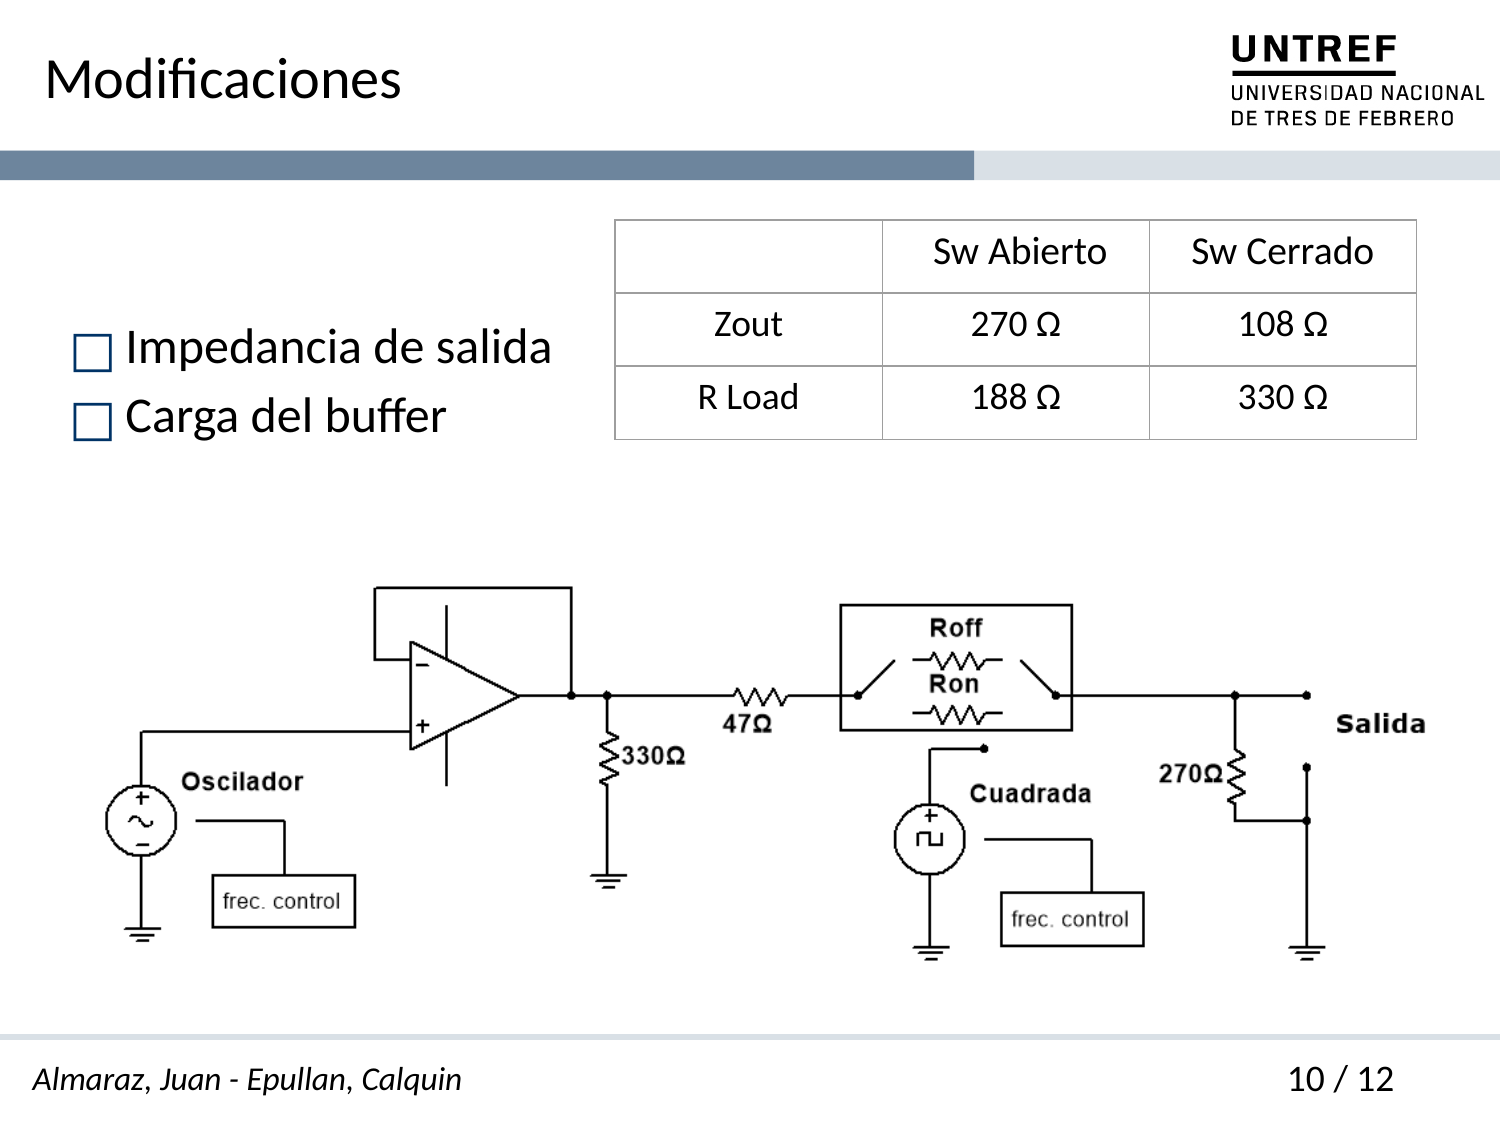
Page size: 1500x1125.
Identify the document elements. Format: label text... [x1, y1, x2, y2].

table_header [616, 221, 882, 292]
table_cell 108 Ω [1150, 294, 1416, 365]
table_cell Zout [616, 294, 882, 365]
table_cell 330 Ω [1150, 367, 1416, 439]
picture [1224, 31, 1495, 132]
table_cell 188 Ω [883, 367, 1149, 439]
table_cell R Load [616, 367, 882, 439]
table_cell 270 Ω [883, 294, 1149, 365]
table_header Sw Abierto [883, 221, 1149, 292]
table_header Sw Cerrado [1150, 221, 1416, 292]
picture [59, 580, 1441, 982]
title Modificaciones [29, 14, 1211, 136]
list Impedancia de salida Carga del buffer [35, 297, 1465, 1083]
